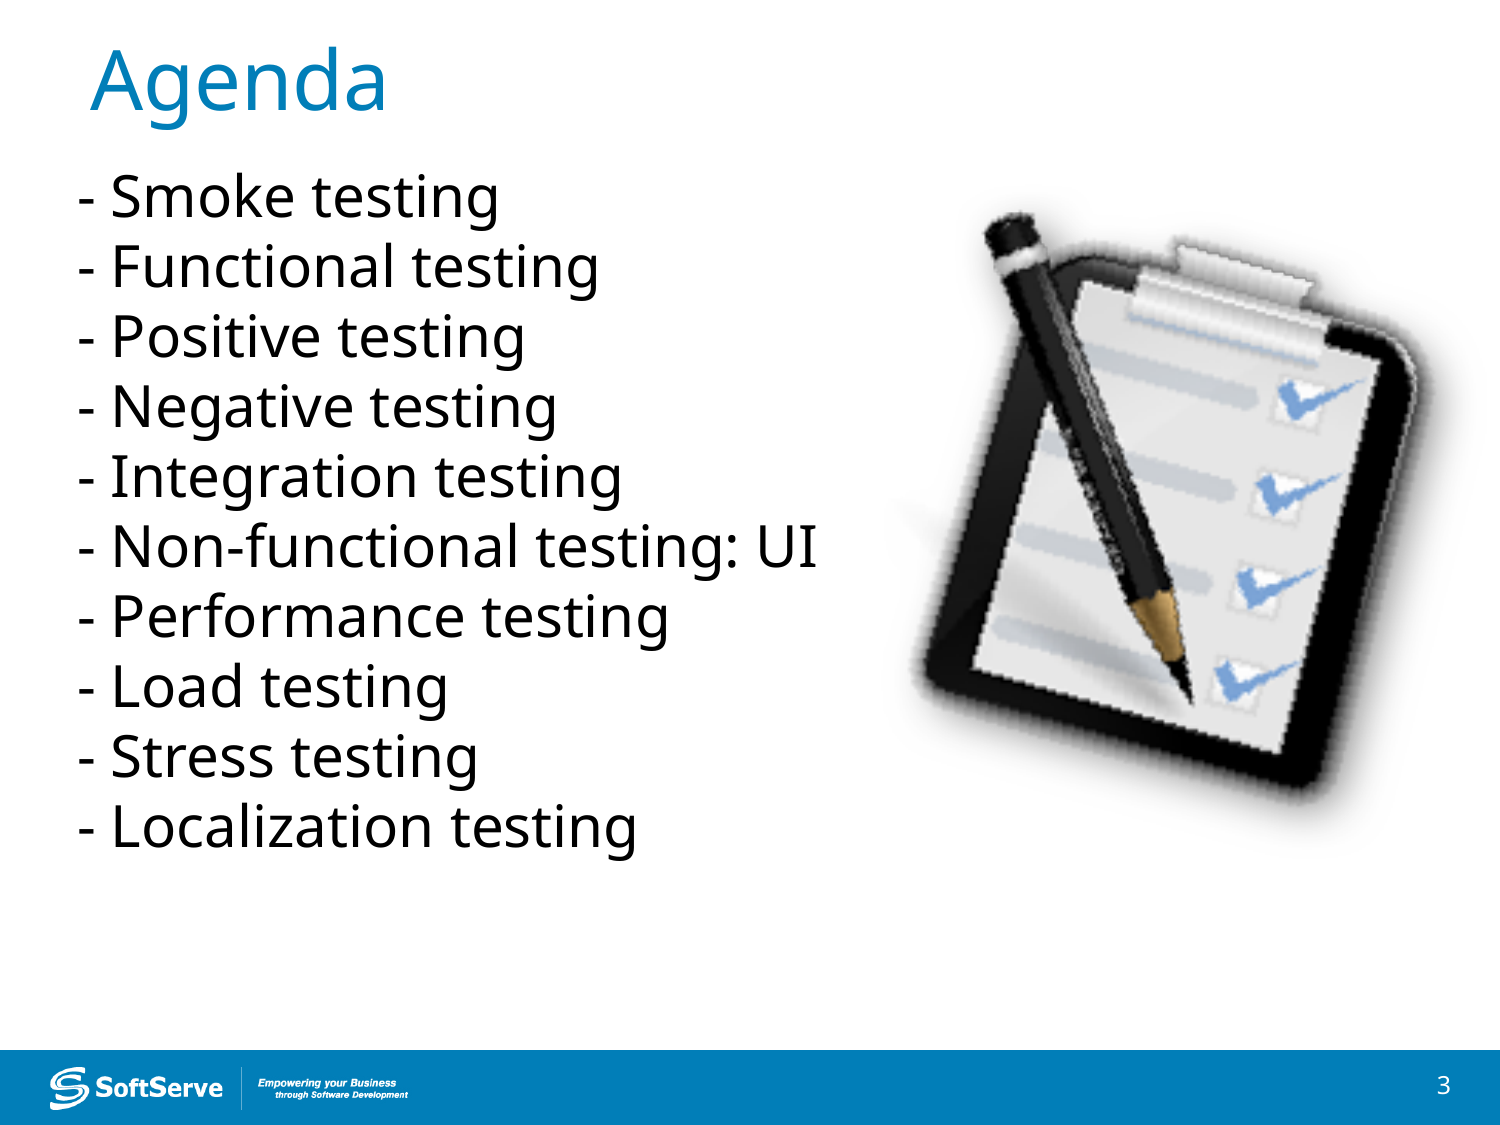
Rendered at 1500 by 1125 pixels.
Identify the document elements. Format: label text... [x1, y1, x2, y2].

picture [51, 1072, 62, 1089]
picture [51, 1103, 62, 1109]
picture [0, 0, 1500, 1049]
text_box Agenda [74, 2, 1425, 152]
slide_number 3 [1325, 1057, 1467, 1117]
text_box - Smoke testing - Functional testing - Positive testing - Negative testing - Integration testing - Non-functional testing: UI - Performance testing - Load testing - Stress testing - Localization testing [62, 152, 1325, 1125]
